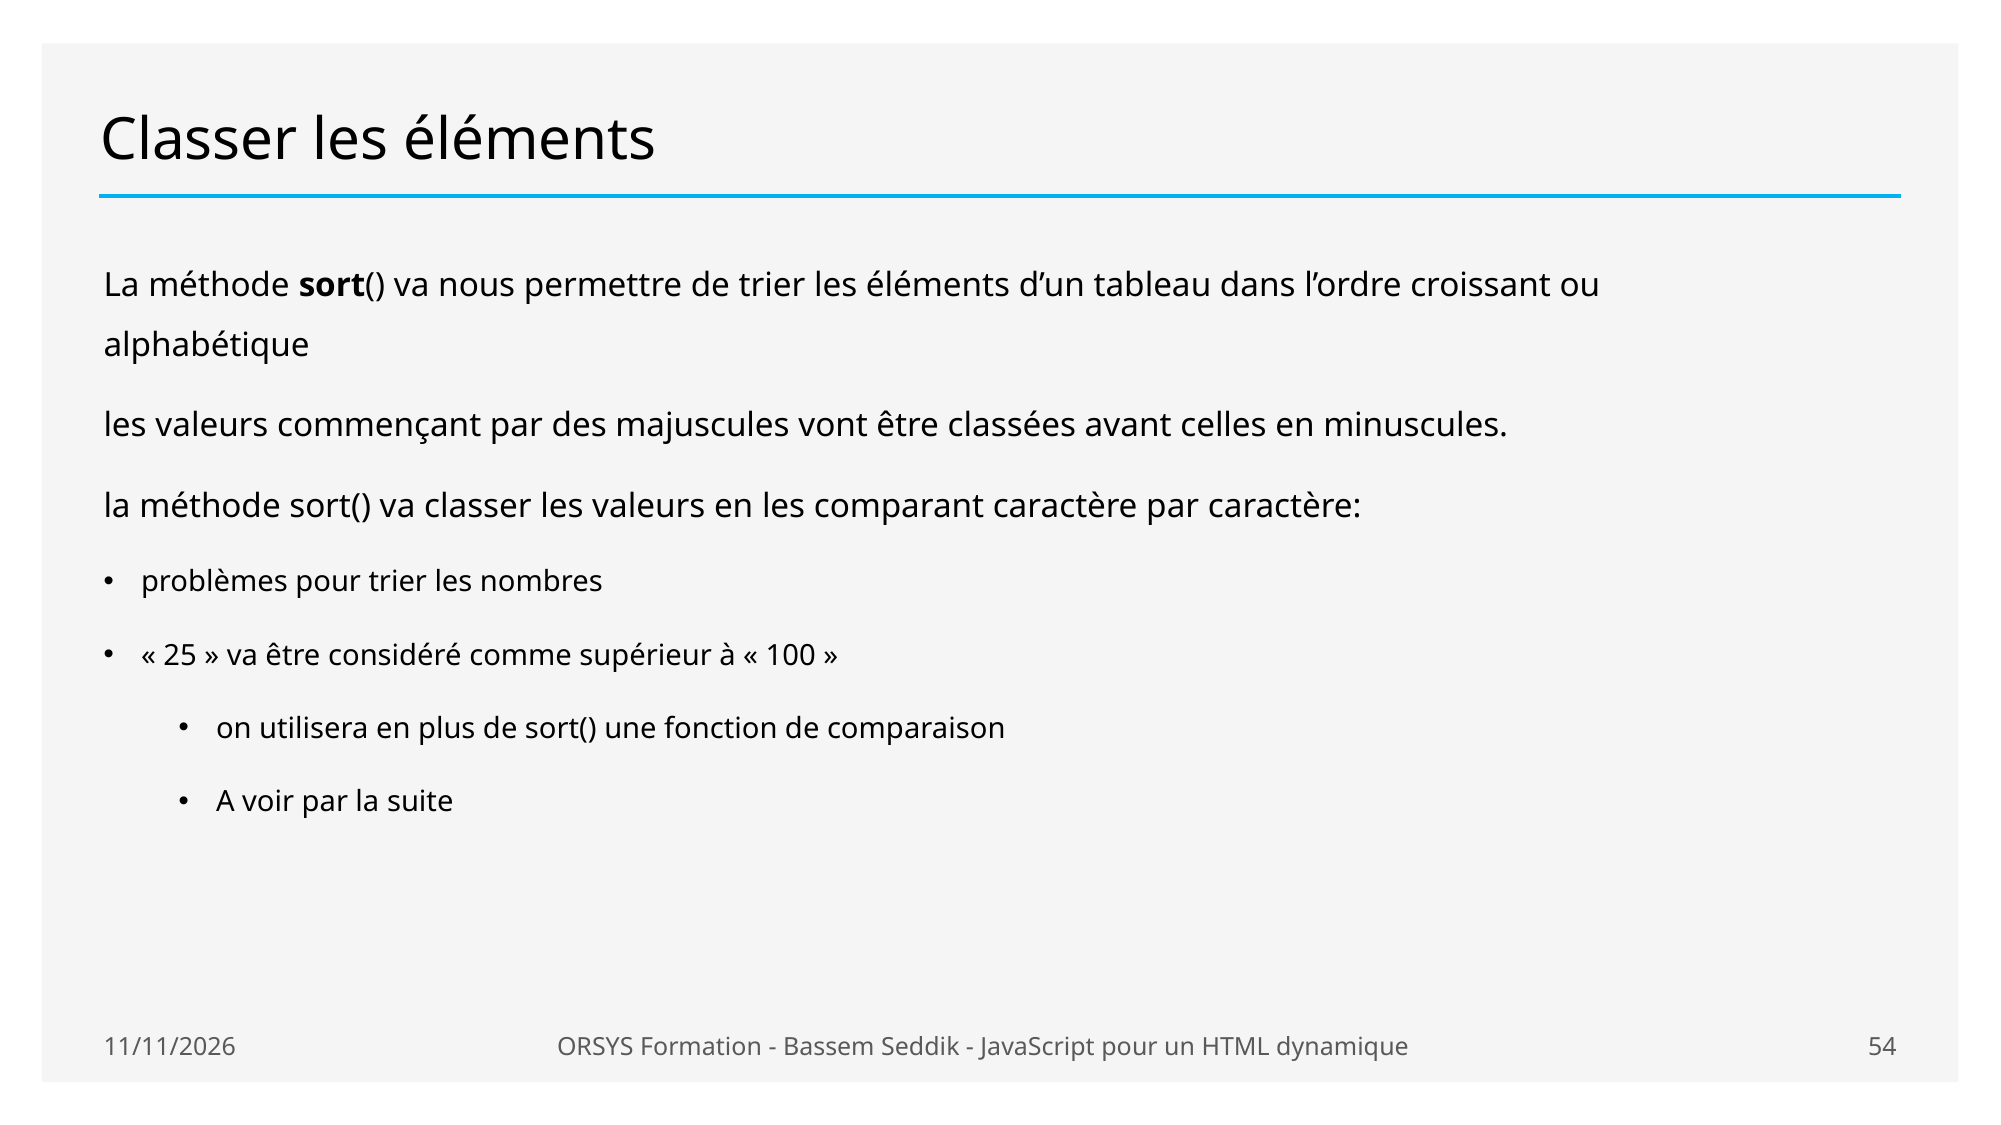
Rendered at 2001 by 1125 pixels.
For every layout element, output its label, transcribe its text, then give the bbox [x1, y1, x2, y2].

list La méthode sort() va nous permettre de trier les éléments d’un tableau dans l’ordre croissant ou alphabétique les valeurs commençant par des majuscules vont être classées avant celles en minuscules. la méthode sort() va classer les valeurs en les comparant caractère par caractère: problèmes pour trier les nombres « 25 » va être considéré comme supérieur à « 100 » on utilisera en plus de sort() une fonction de comparaison A voir par la suite [88, 235, 1627, 982]
slide_number 54 [1626, 1017, 1912, 1078]
footer ORSYS Formation - Bassem Seddik - JavaScript pour un HTML dynamique [340, 1017, 1626, 1078]
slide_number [88, 1017, 340, 1078]
title Classer les éléments [85, 73, 1888, 179]
